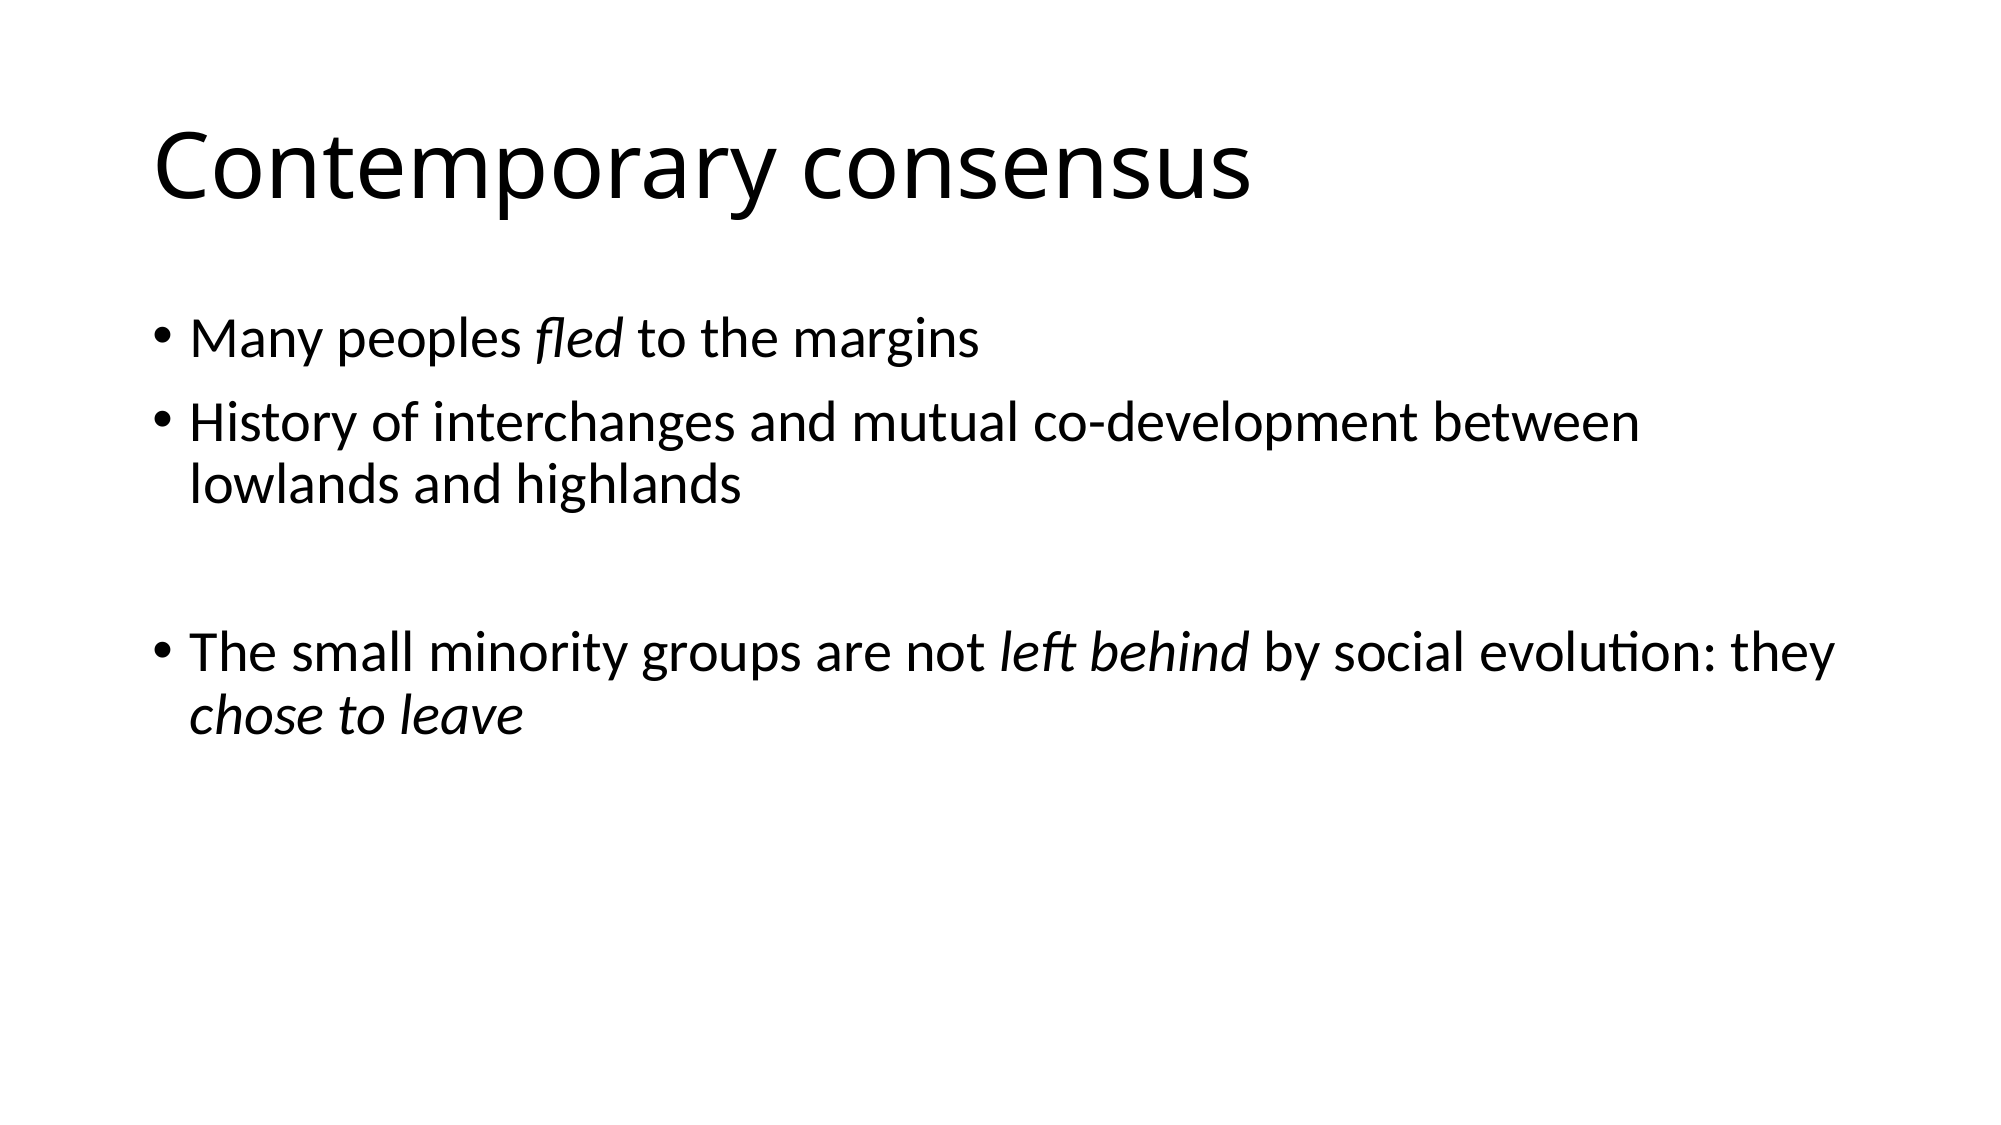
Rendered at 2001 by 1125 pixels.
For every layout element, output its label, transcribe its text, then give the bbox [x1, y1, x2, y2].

list Many peoples fled to the margins History of interchanges and mutual co-development between lowlands and highlands The small minority groups are not left behind by social evolution: they chose to leave [137, 299, 1863, 1014]
title Contemporary consensus [137, 59, 1863, 278]
